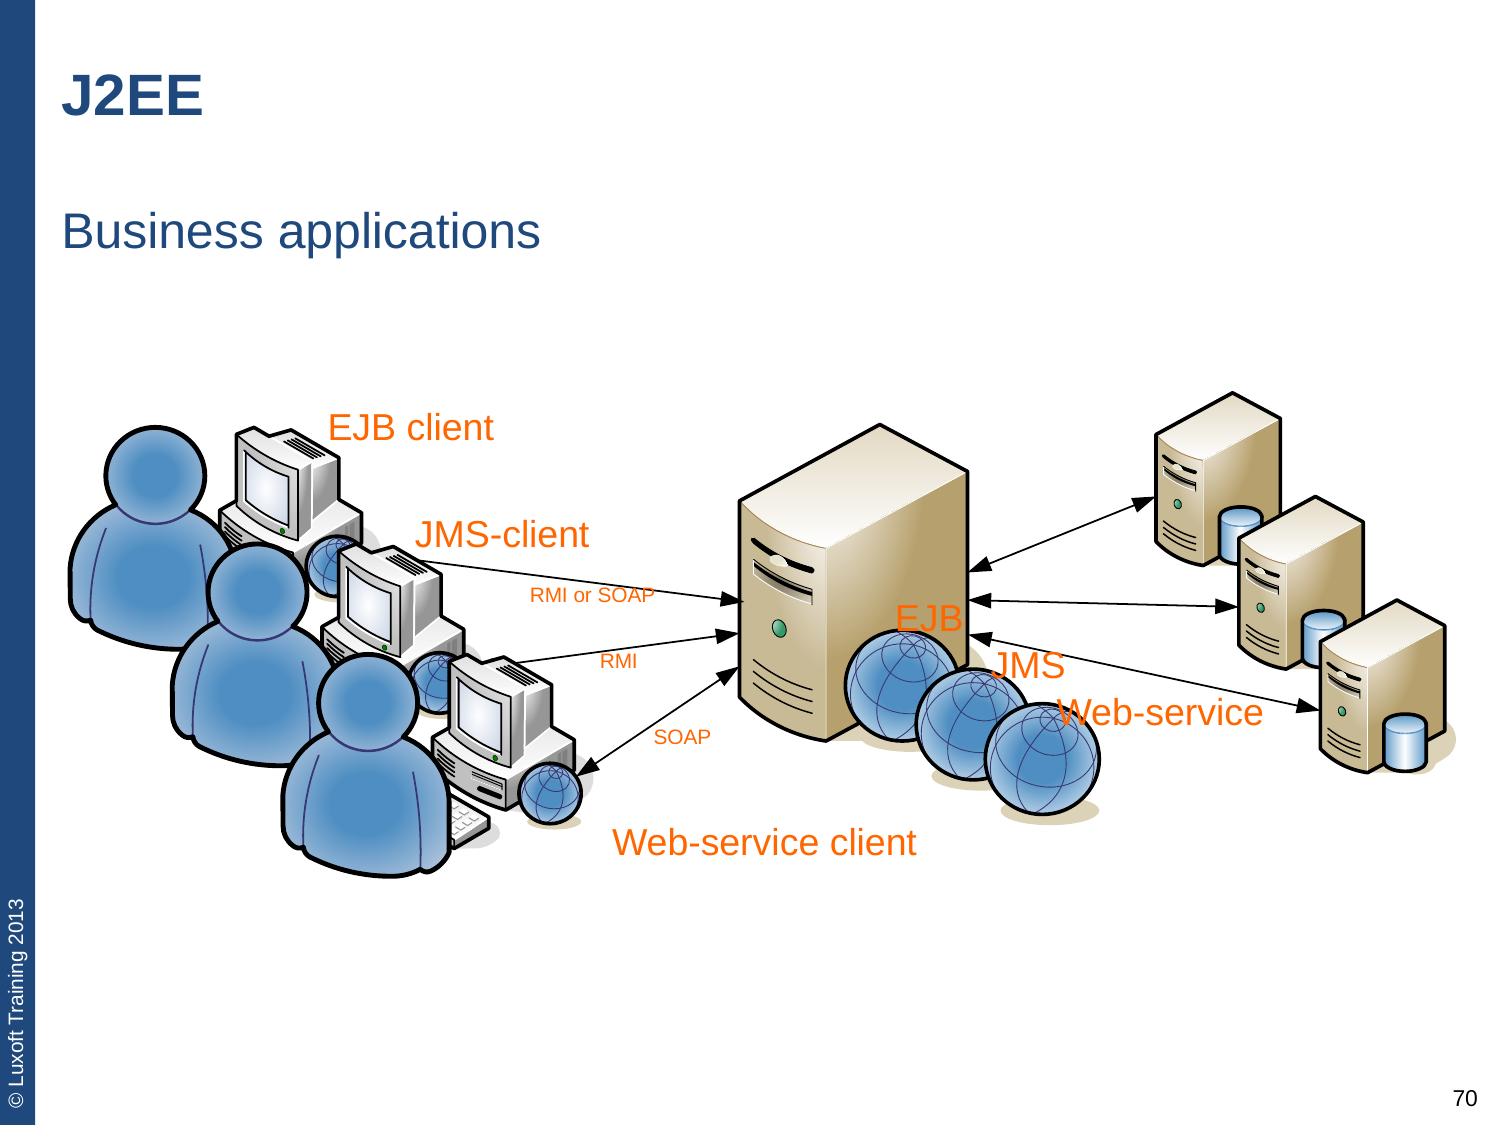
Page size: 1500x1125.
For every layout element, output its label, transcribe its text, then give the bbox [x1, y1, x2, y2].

text_box [76, 160, 1425, 256]
list Business applications [46, 191, 1397, 907]
title J2EE [46, 20, 1397, 165]
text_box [64, 387, 1460, 882]
